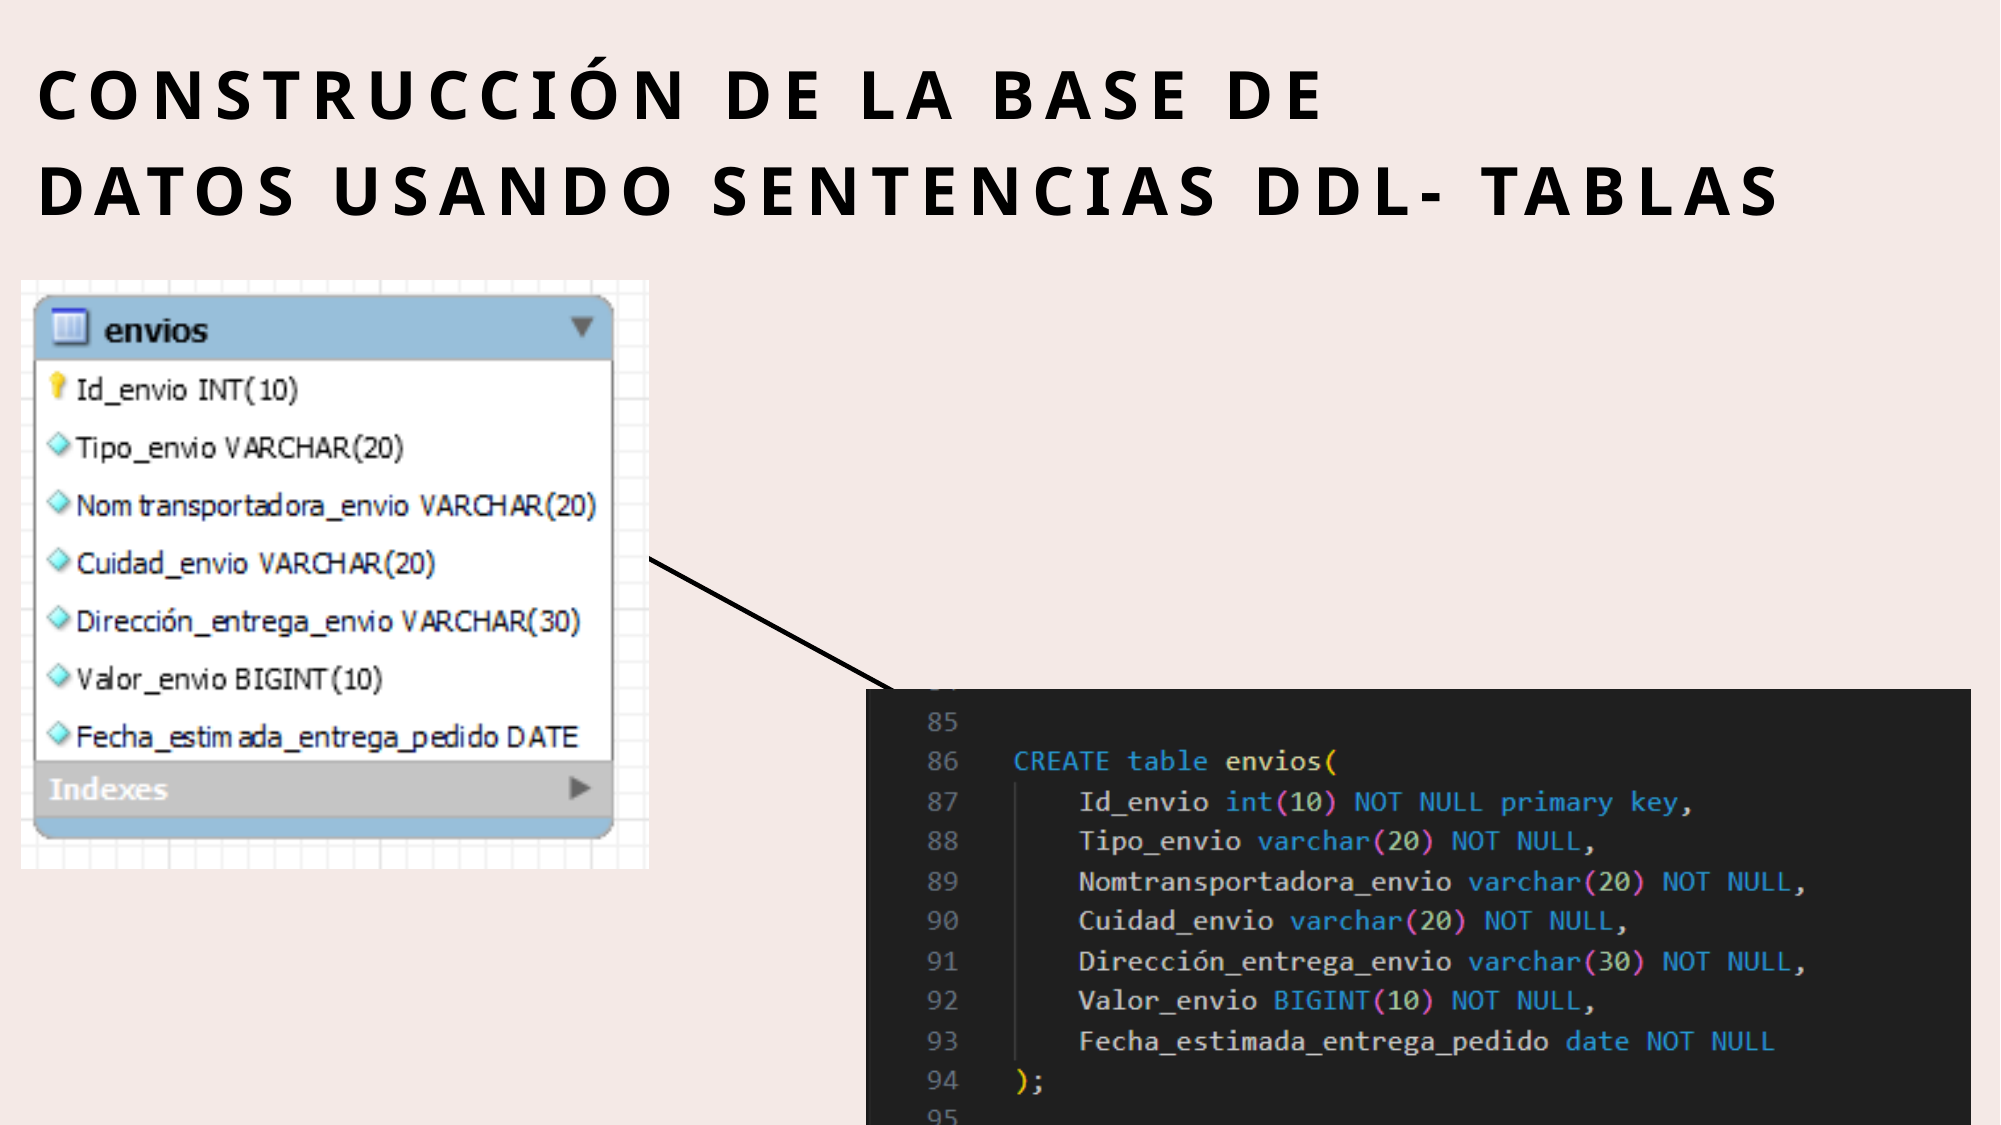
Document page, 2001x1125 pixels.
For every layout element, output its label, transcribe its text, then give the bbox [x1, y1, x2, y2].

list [21, 280, 649, 869]
picture [866, 689, 1971, 1125]
title CONSTRUCCIÓN DE LA BASE DE DATOS USANDO SENTENCIAS DDL- TABLAS [21, 25, 1970, 241]
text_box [649, 553, 960, 728]
